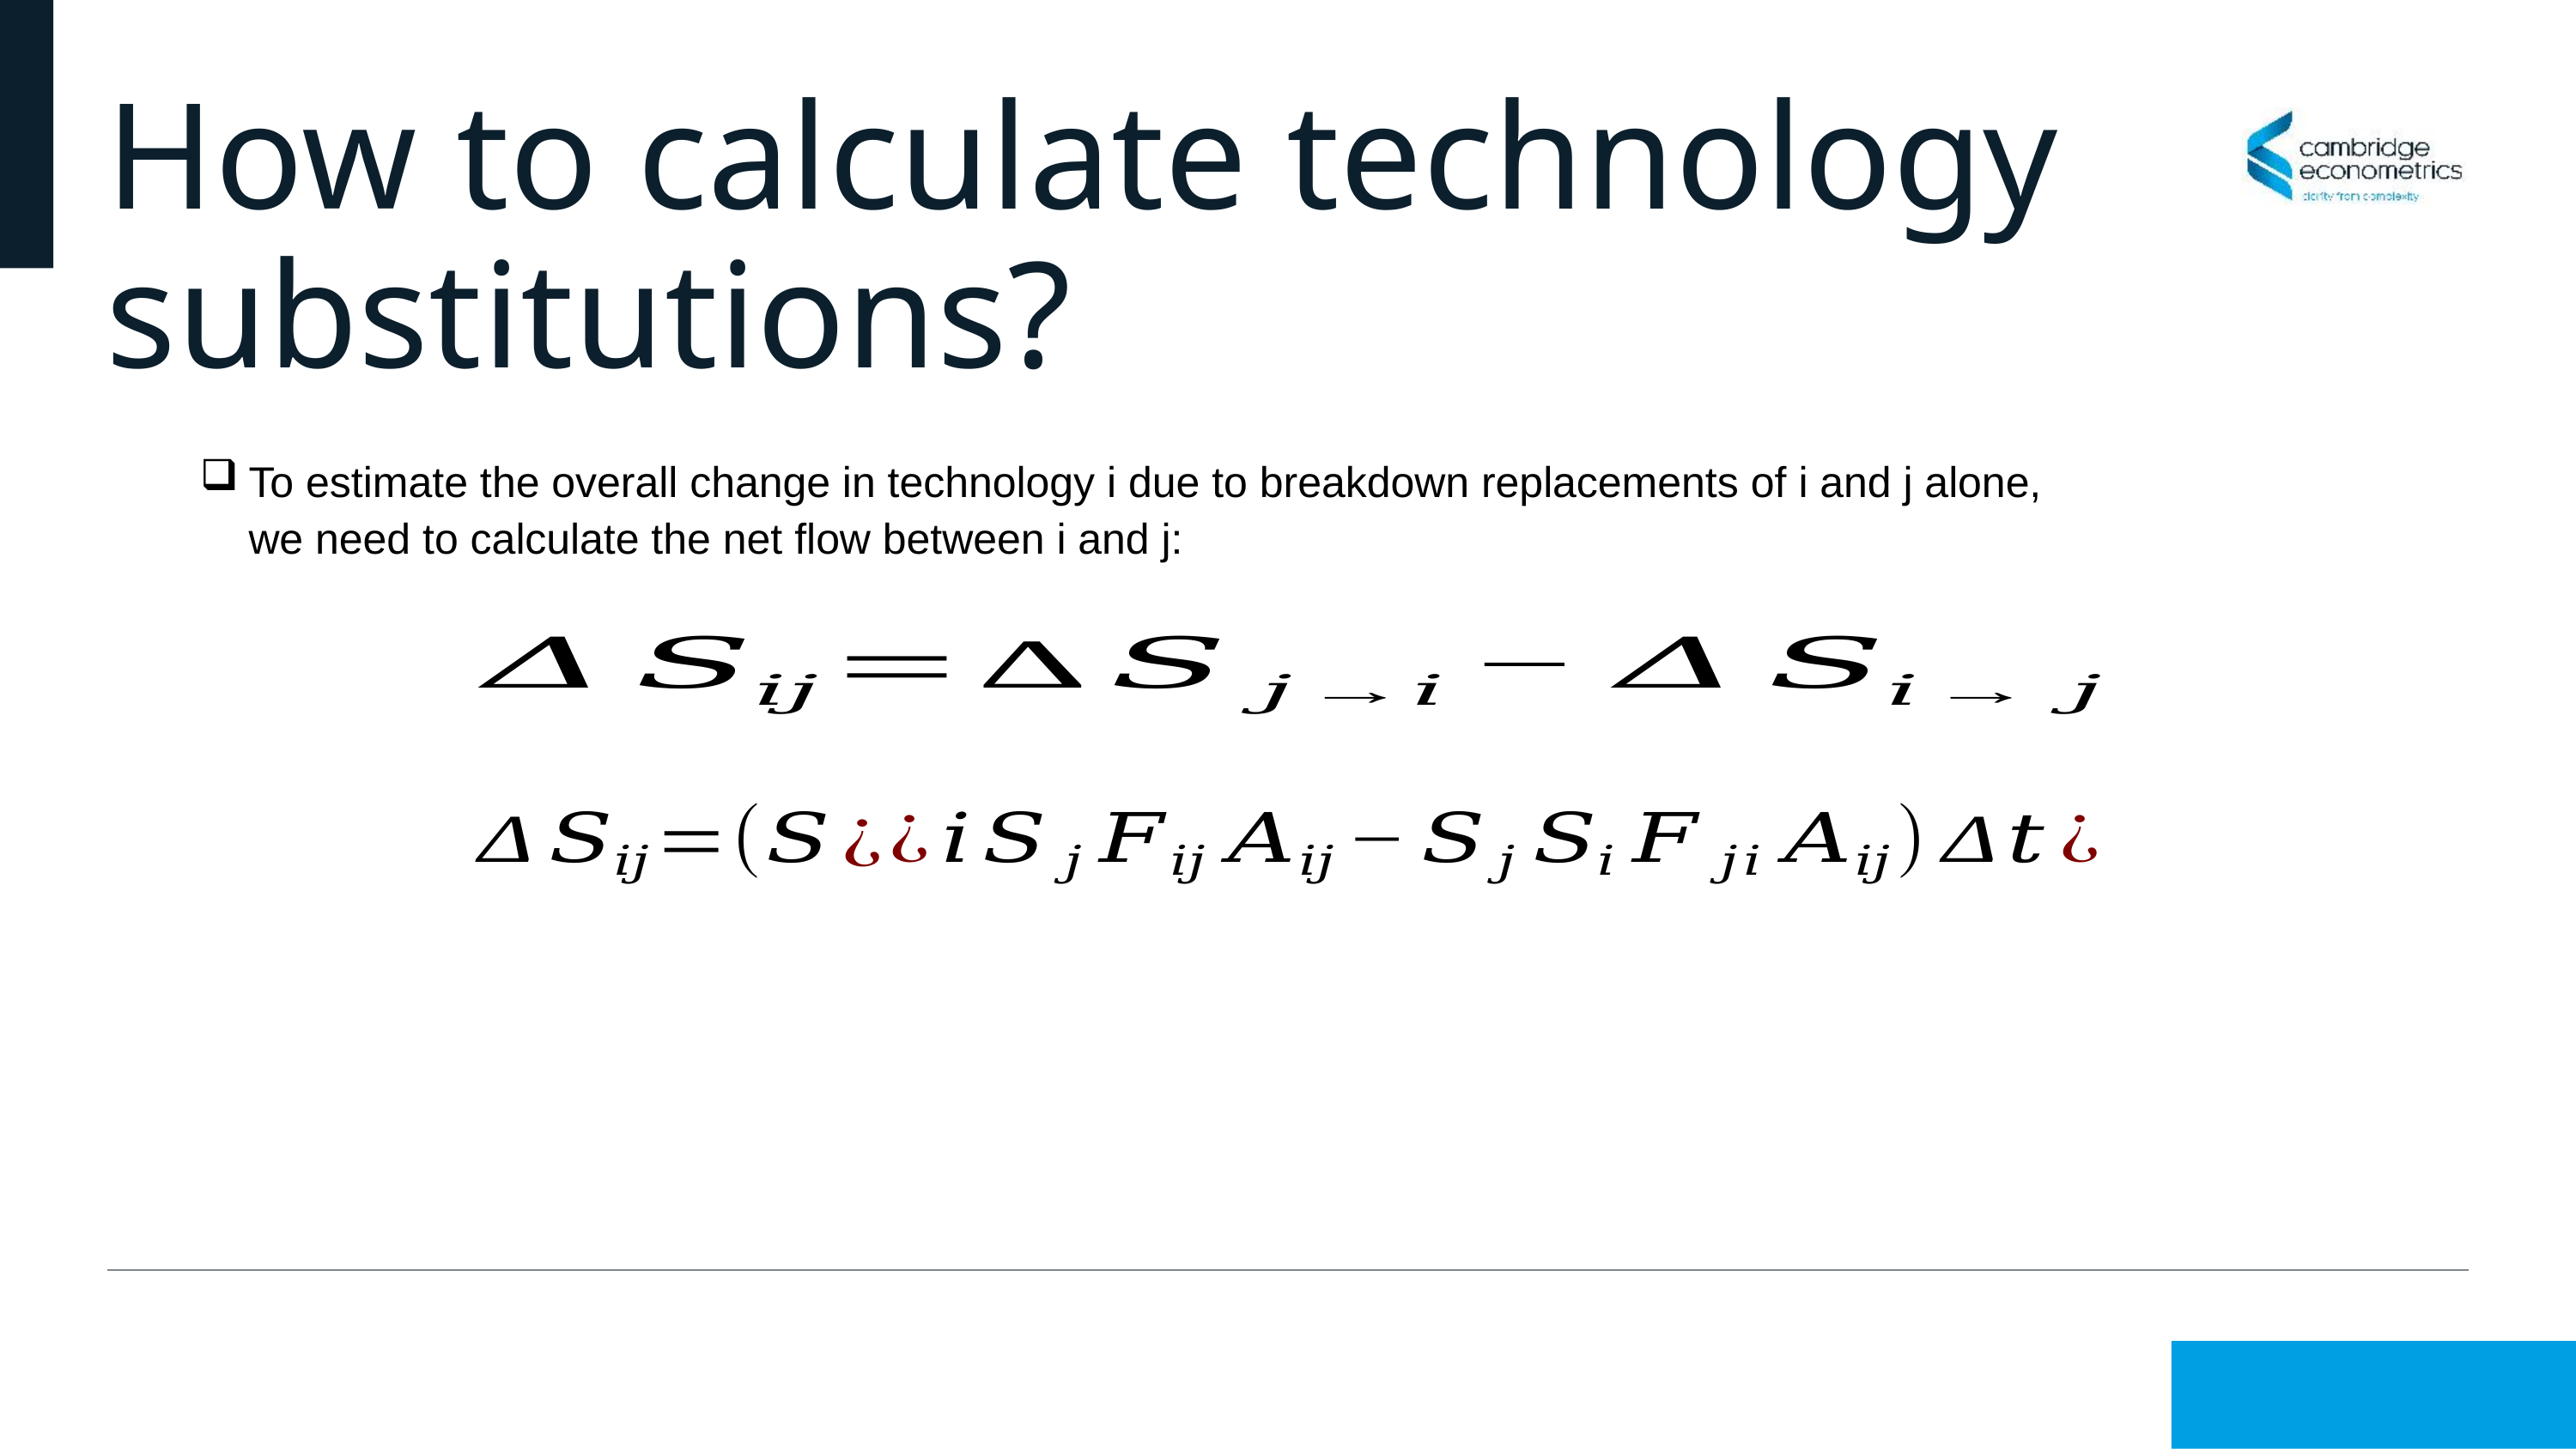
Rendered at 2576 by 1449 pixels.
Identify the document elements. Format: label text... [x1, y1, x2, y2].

list To estimate the overall change in technology i due to breakdown replacements of i and j alone, we need to calculate the net flow between i and j: [200, 449, 2082, 803]
title How to calculate technology substitutions? [106, 82, 2135, 269]
picture [2241, 107, 2469, 206]
